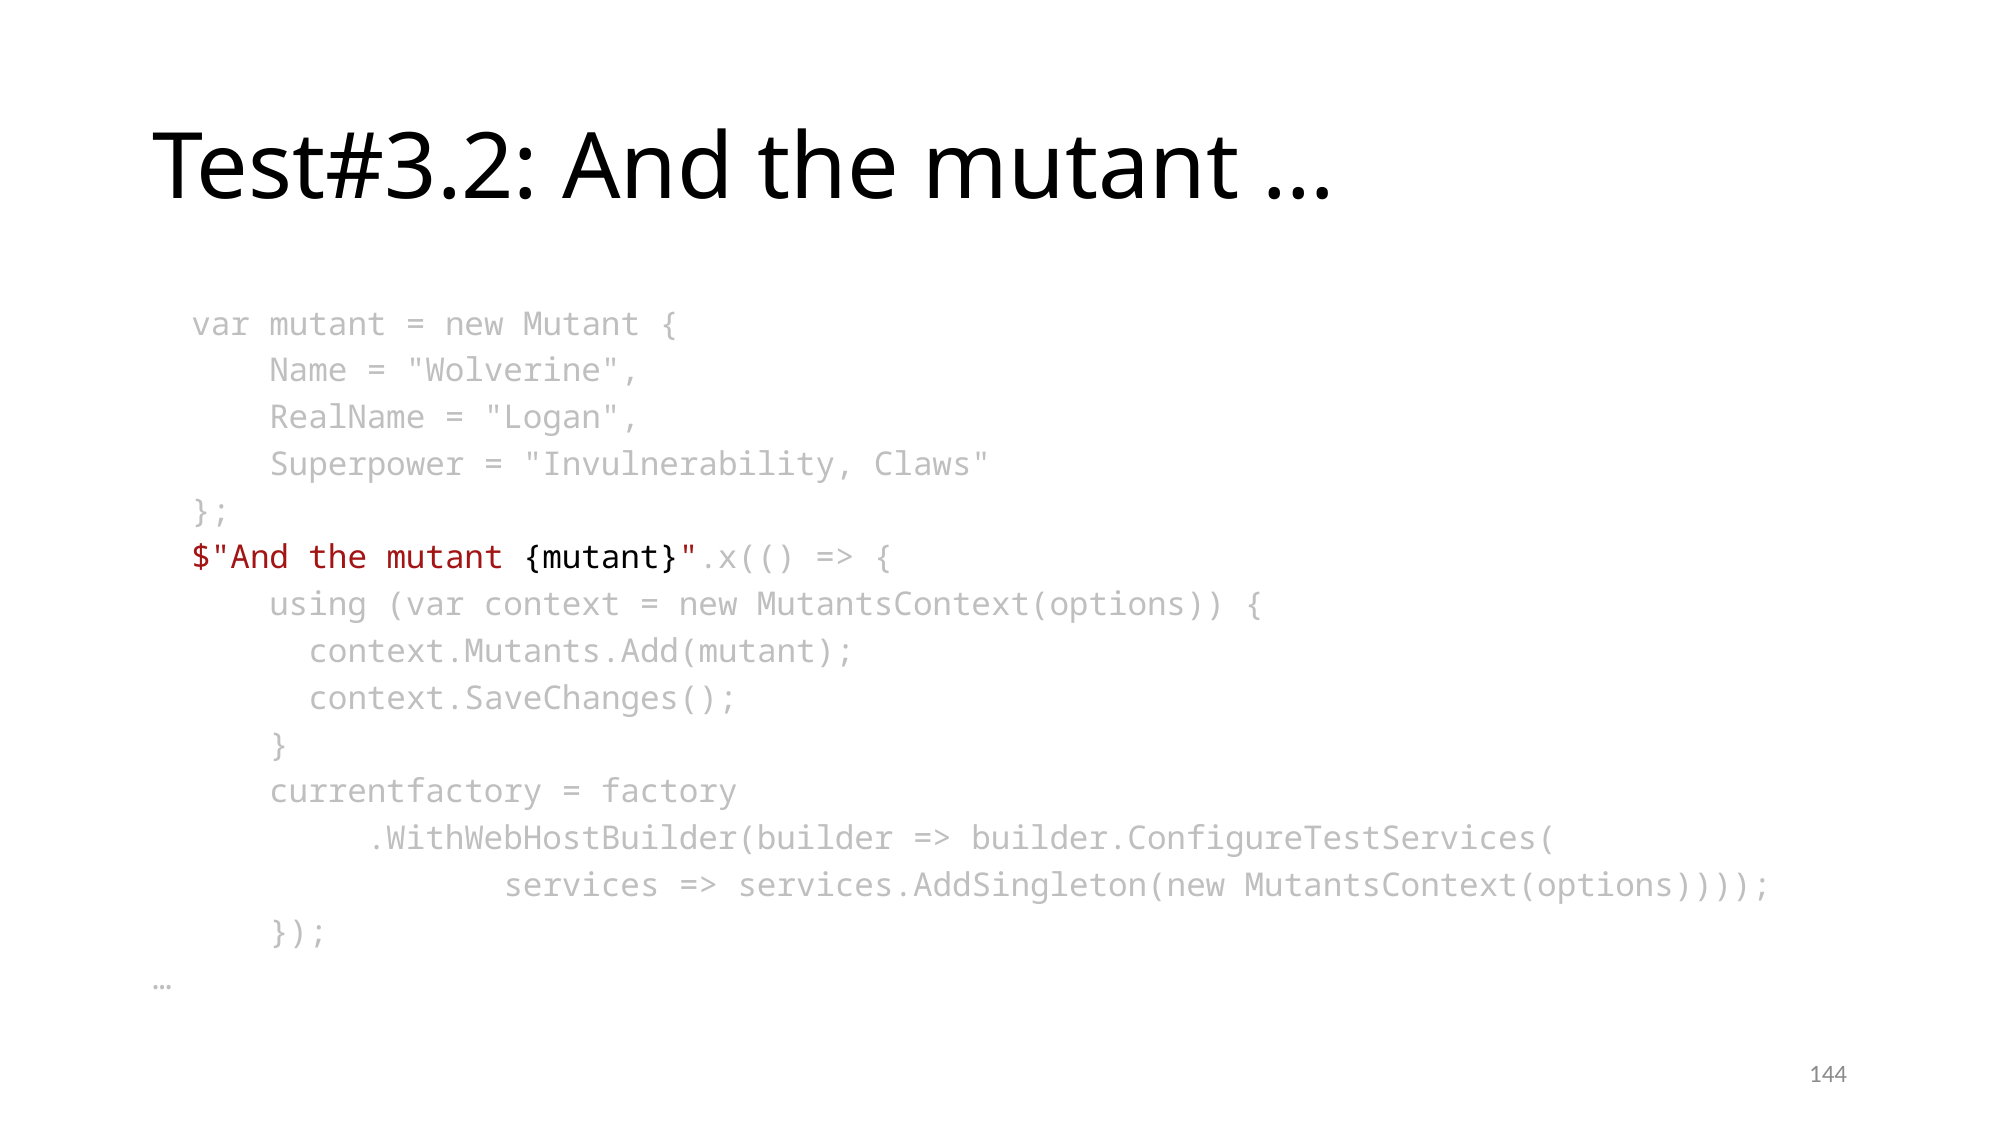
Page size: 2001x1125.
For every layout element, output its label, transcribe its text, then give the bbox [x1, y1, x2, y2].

list var mutant = new Mutant { Name = "Wolverine", RealName = "Logan", Superpower = "Invulnerability, Claws" }; $"And the mutant {mutant}".x(() => { using (var context = new MutantsContext(options)) { context.Mutants.Add(mutant); context.SaveChanges(); } currentfactory = factory .WithWebHostBuilder(builder => builder.ConfigureTestServices( services => services.AddSingleton(new MutantsContext(options)))); }); … [137, 299, 1863, 1014]
title Test#3.2: And the mutant … [137, 59, 1863, 278]
slide_number 144 [1412, 1042, 1863, 1103]
